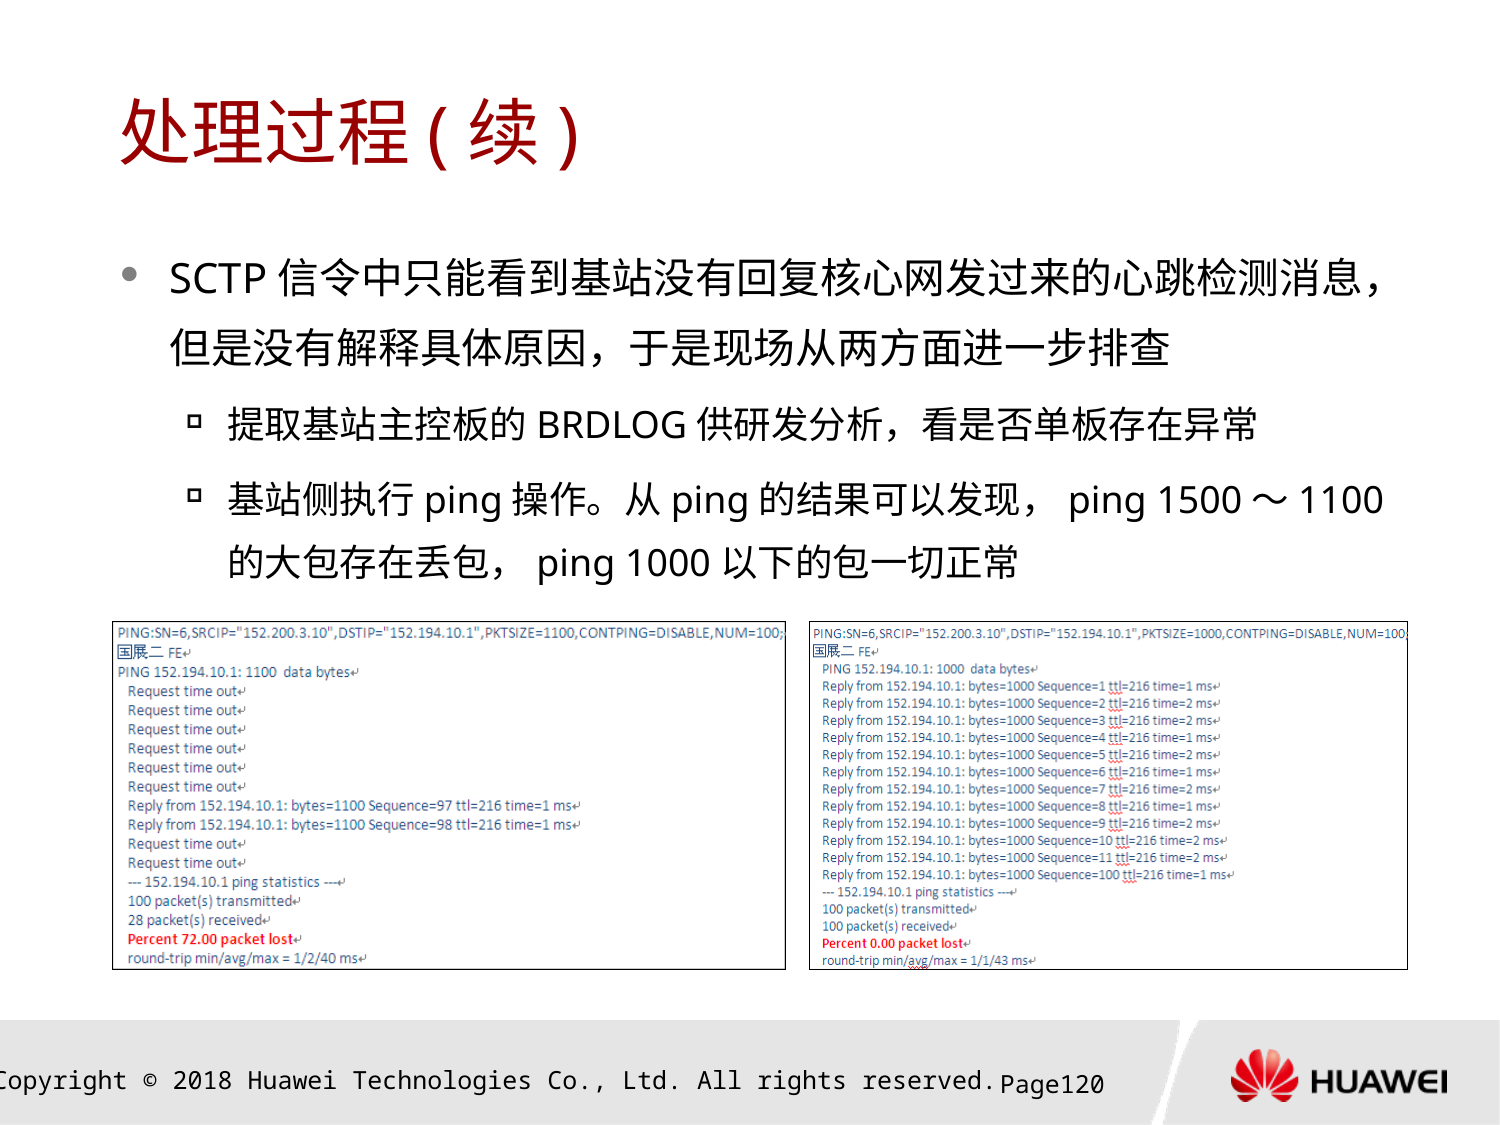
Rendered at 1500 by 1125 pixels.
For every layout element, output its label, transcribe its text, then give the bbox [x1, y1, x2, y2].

picture [111, 621, 786, 970]
slide_number Page119 [999, 1070, 1250, 1125]
list SCTP信令中只能看到基站没有回复核心网发过来的心跳检测消息，但是没有解释具体原因，于是现场从两方面进一步排查 提取基站主控板的BRDLOG供研发分析，看是否单板存在异常 基站侧执行ping操作。从ping的结果可以发现，ping 1500～1100的大包存在丢包，ping 1000以下的包一切正常 [106, 225, 1409, 915]
picture [808, 621, 1408, 970]
title 处理过程(续) [104, 58, 1374, 202]
picture [0, 1020, 1500, 1125]
